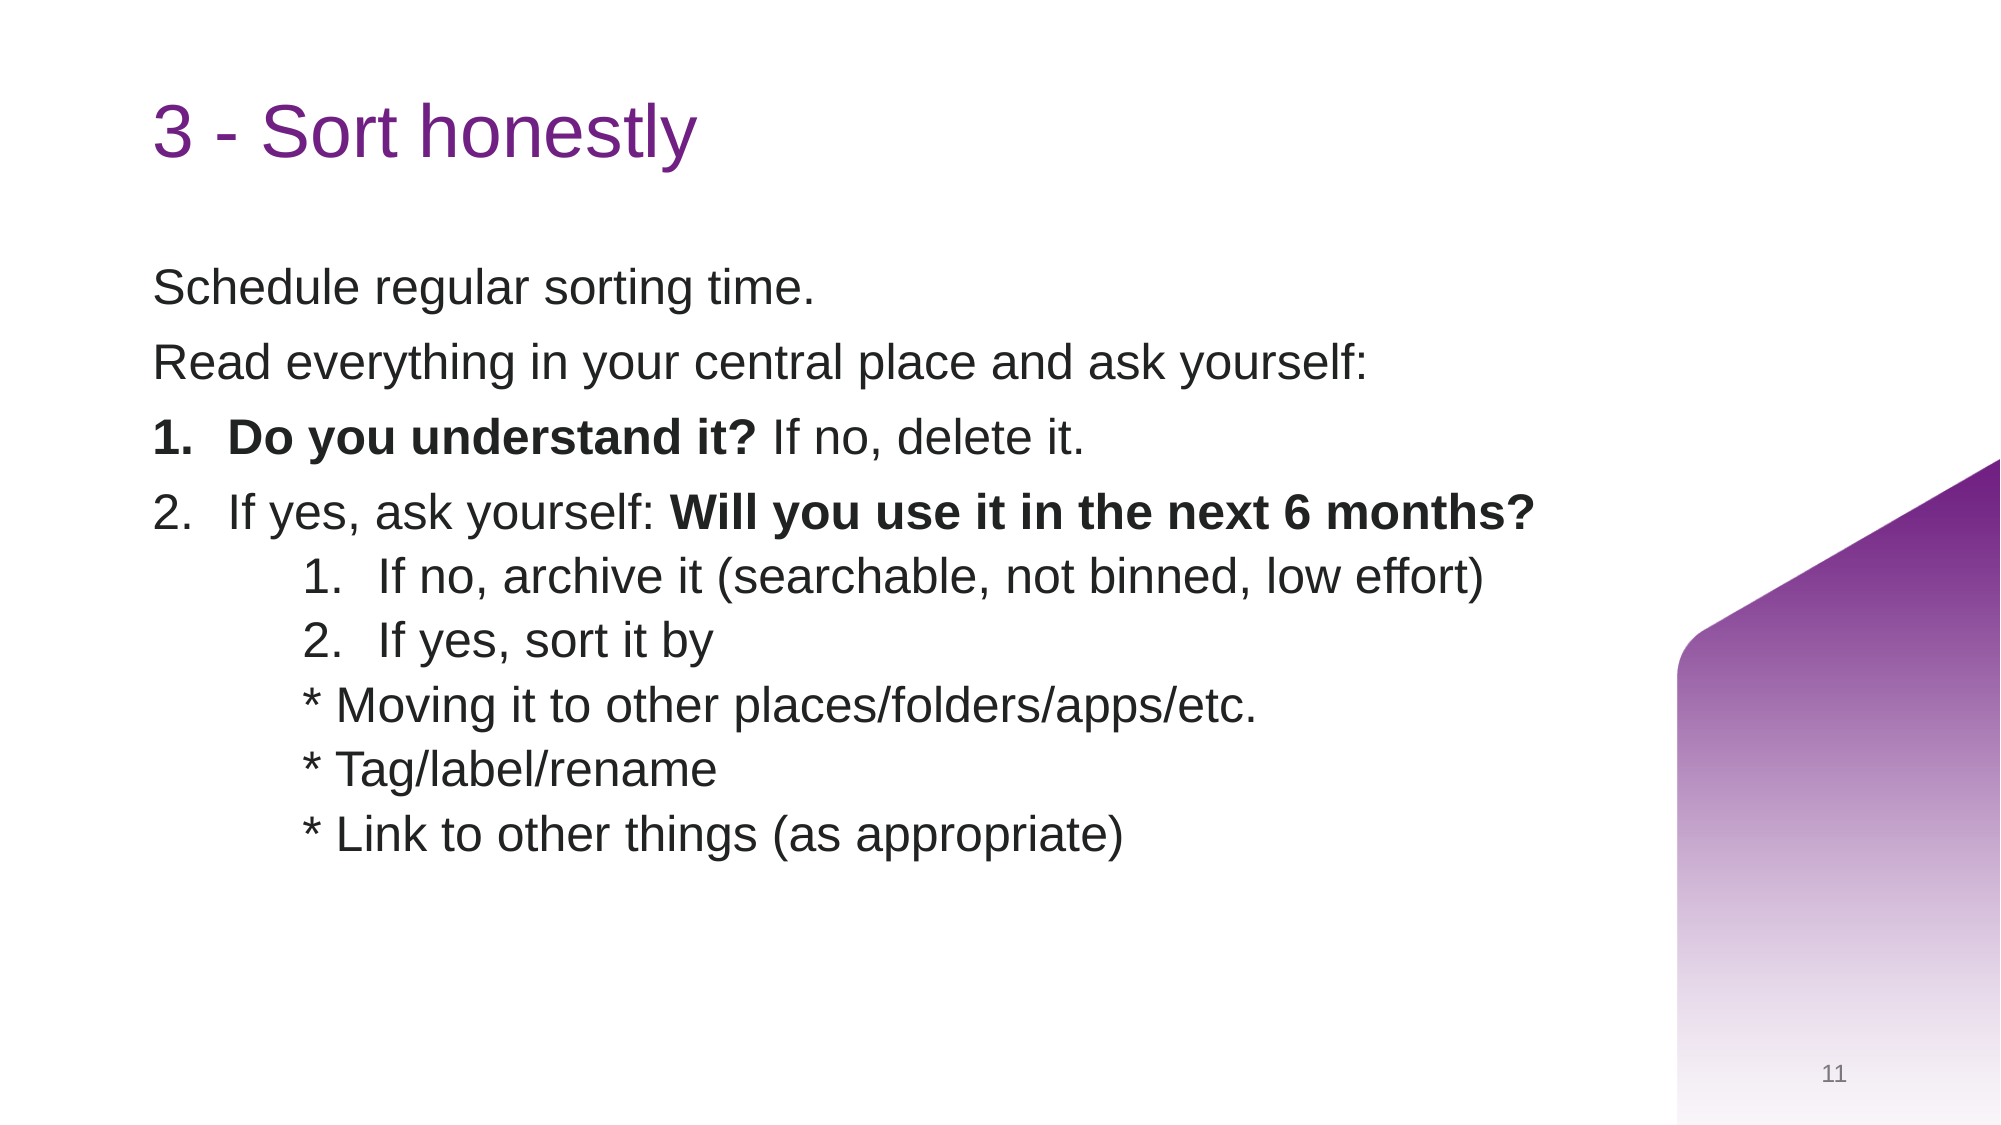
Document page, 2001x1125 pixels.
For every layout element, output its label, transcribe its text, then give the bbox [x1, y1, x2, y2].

picture [1166, 200, 2000, 1125]
slide_number 11 [1412, 1042, 1863, 1103]
list Schedule regular sorting time. Read everything in your central place and ask yourself: Do you understand it? If no, delete it. If yes, ask yourself: Will you use it in the next 6 months? If no, archive it (searchable, not binned, low effort) If yes, sort it by * Moving it to other places/folders/apps/etc. * Tag/label/rename * Link to other things (as appropriate) [137, 254, 1589, 921]
title 3 - Sort honestly [137, 88, 1775, 179]
